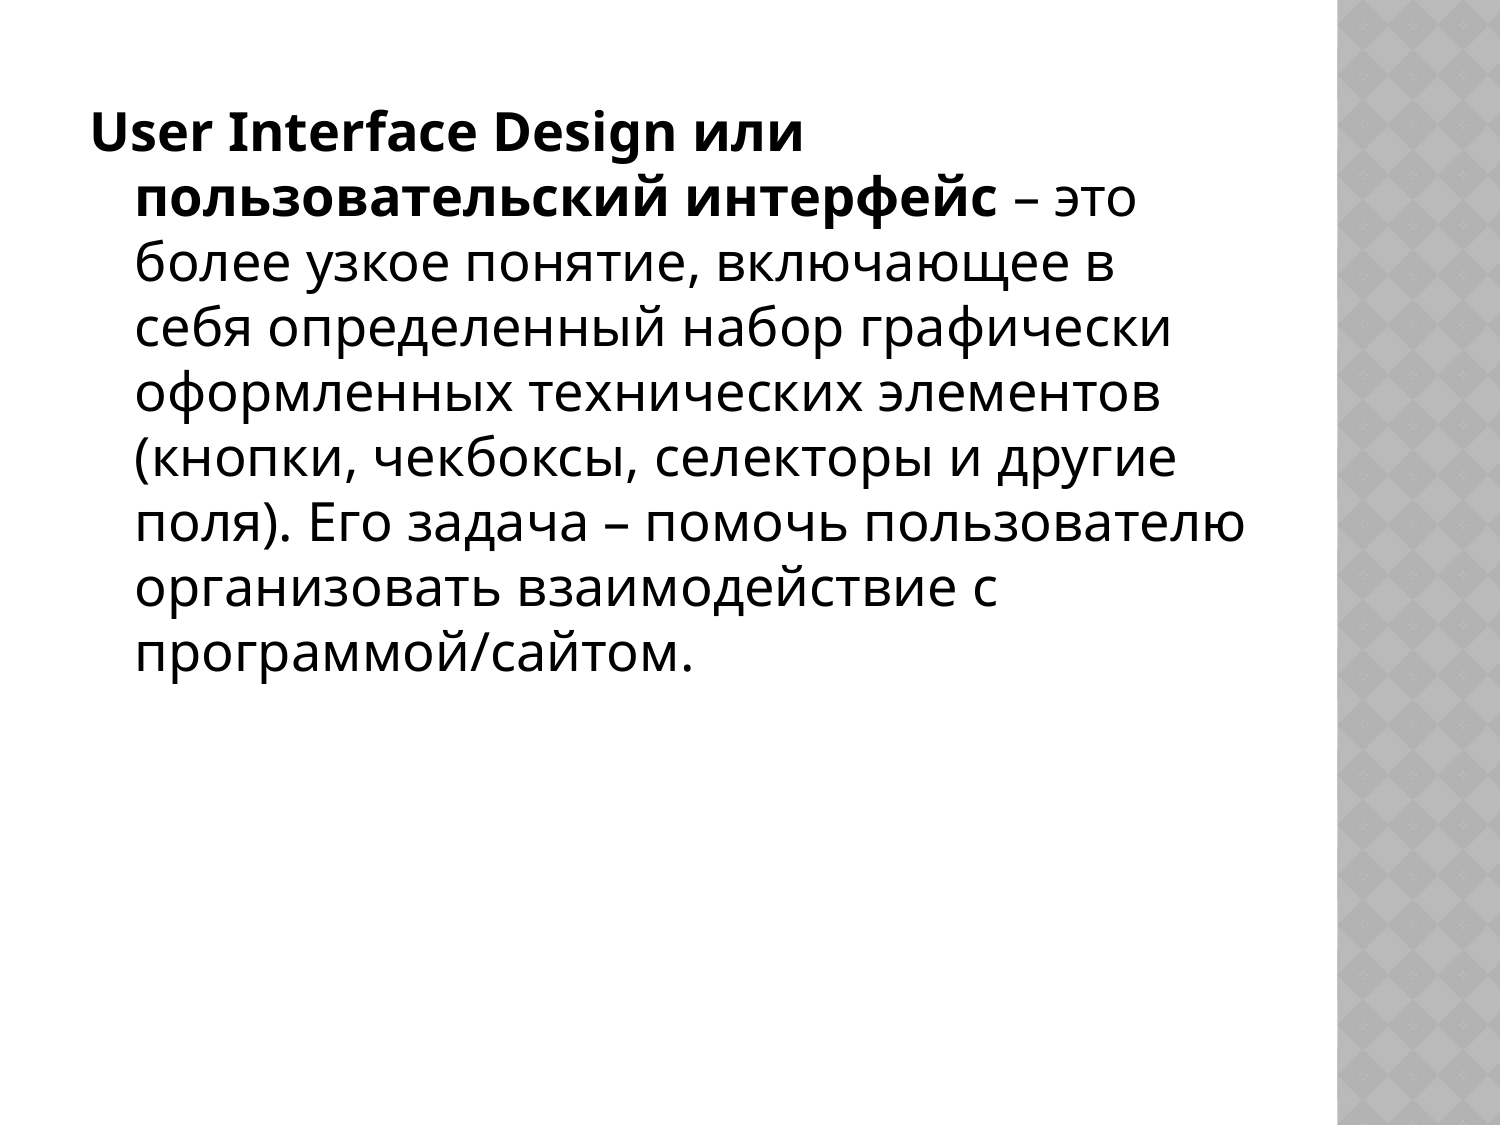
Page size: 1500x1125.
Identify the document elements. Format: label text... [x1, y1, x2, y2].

list User Interface Design или пользовательский интерфейс – это более узкое понятие, включающее в себя определенный набор графически оформленных технических элементов (кнопки, чекбоксы, селекторы и другие поля). Его задача – помочь пользователю организовать взаимодействие с программой/сайтом. [75, 90, 1263, 1059]
